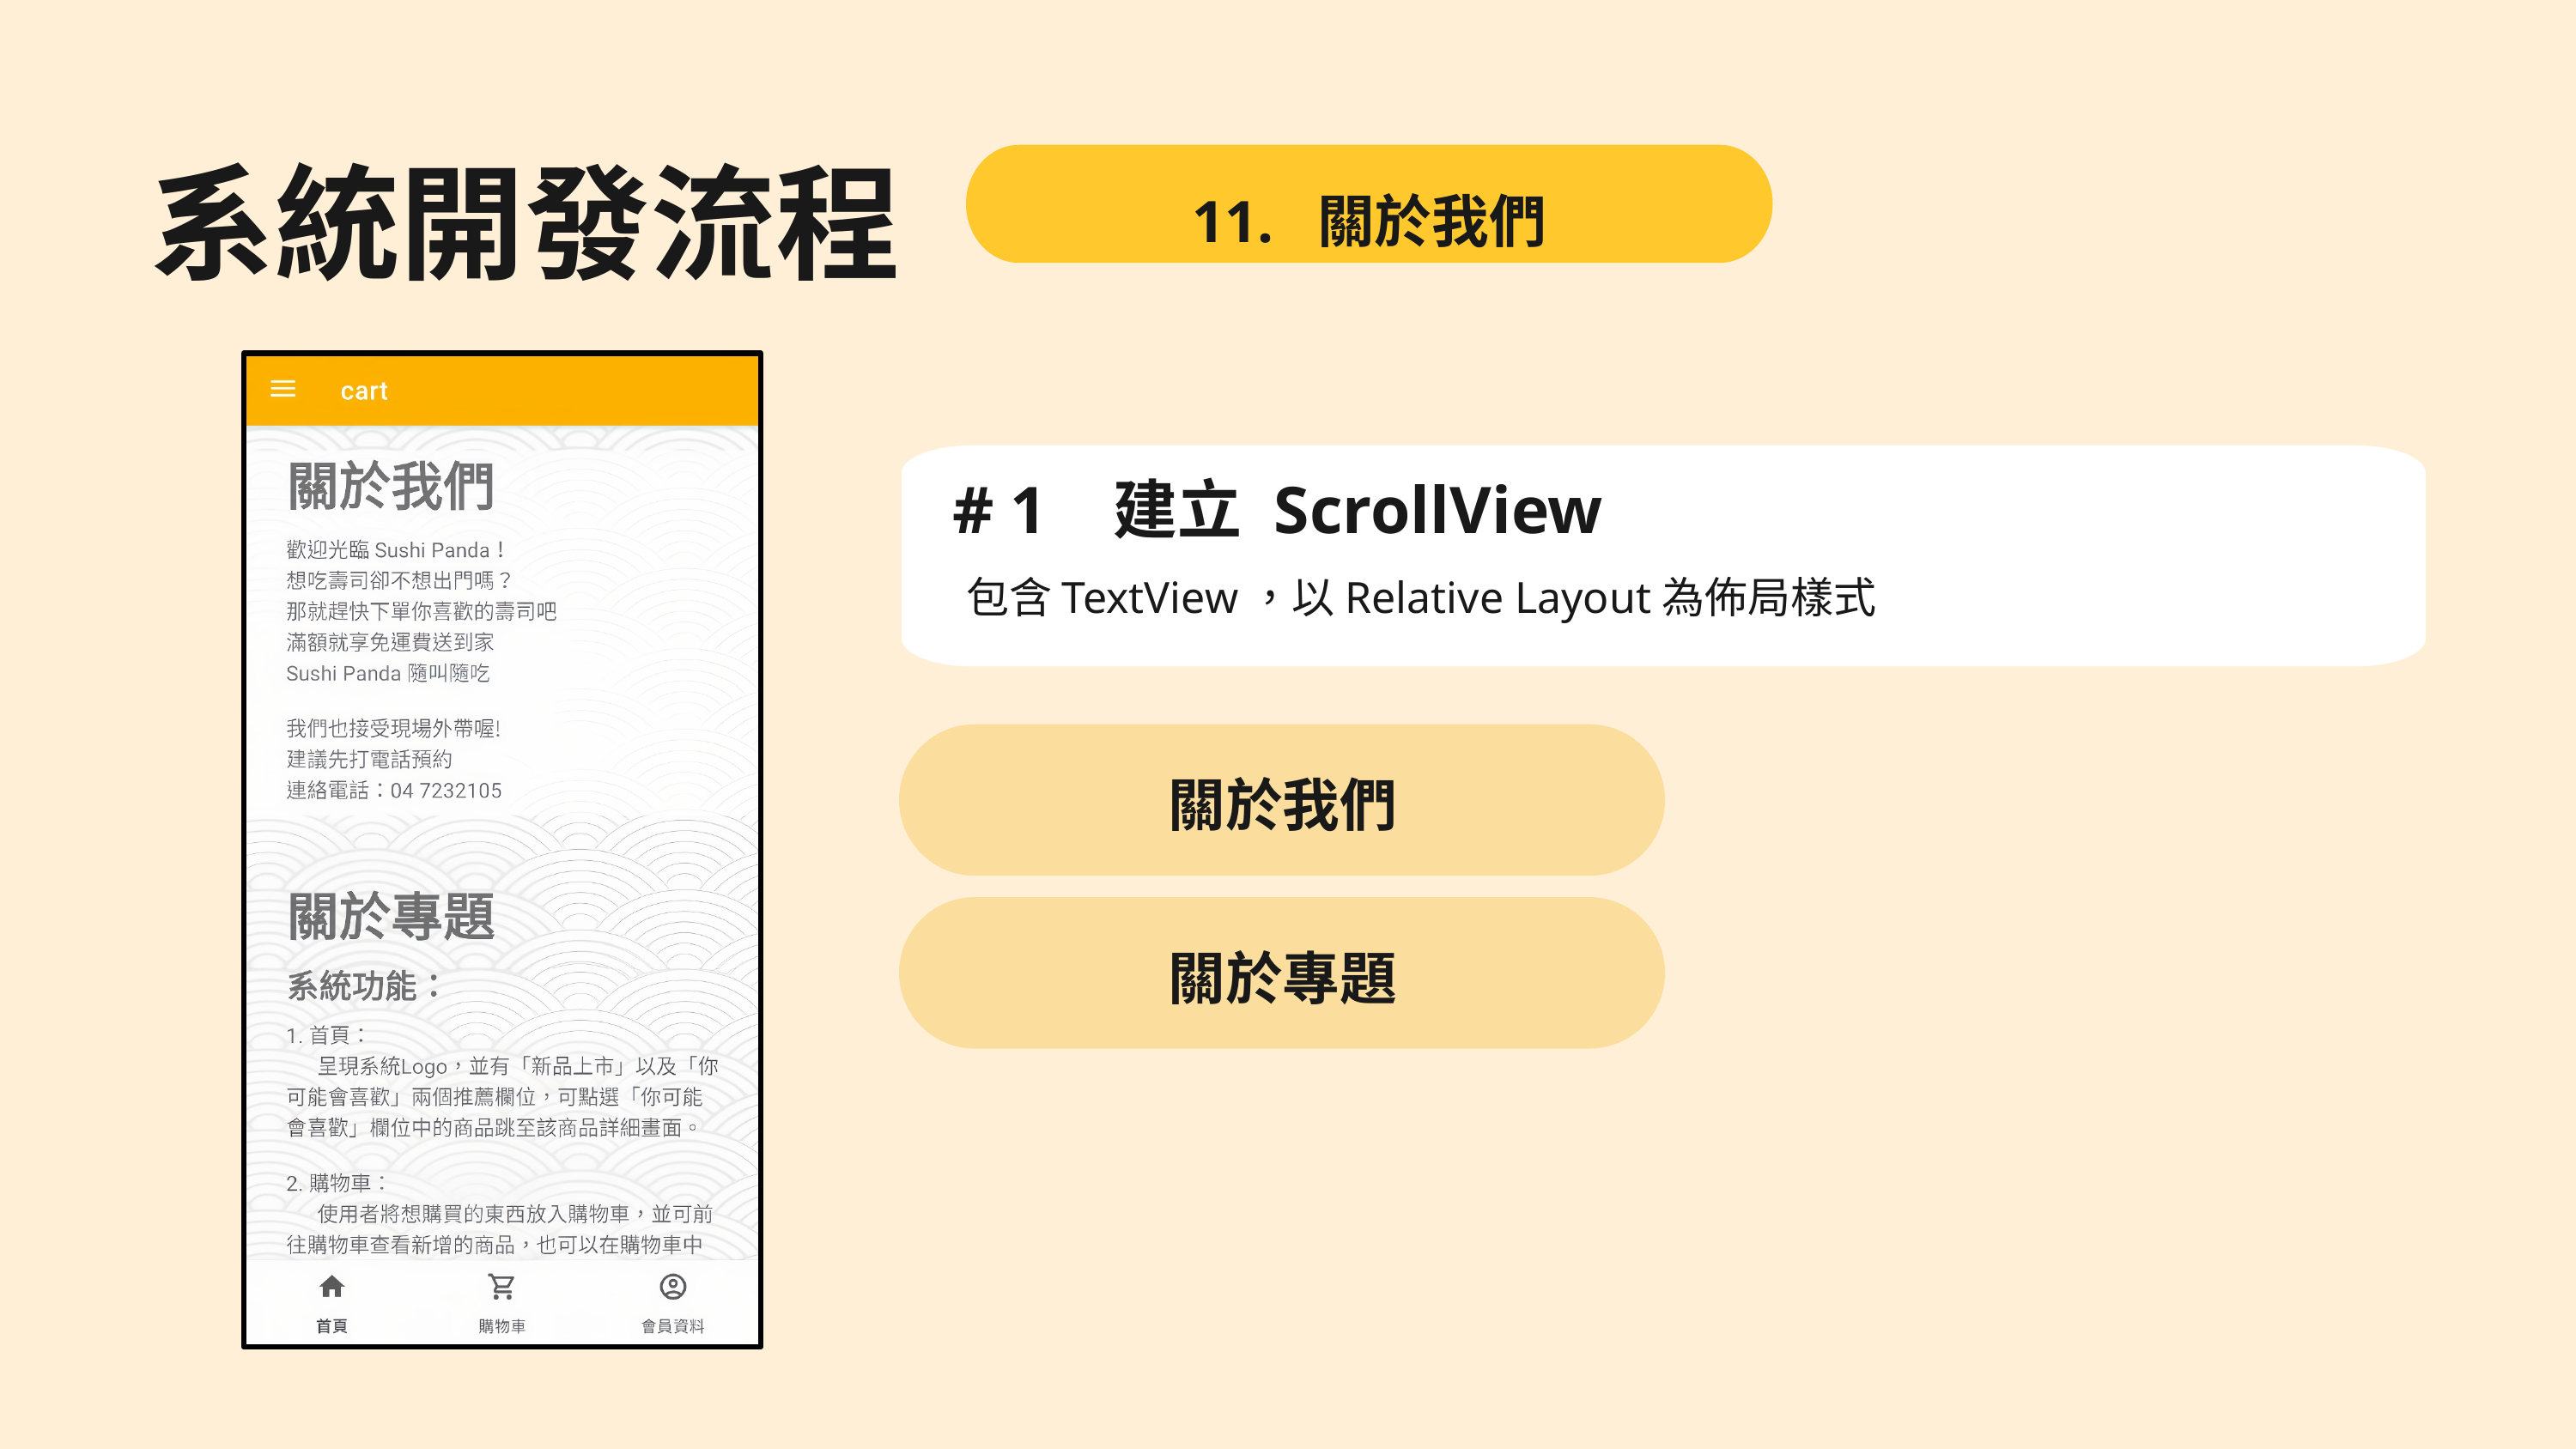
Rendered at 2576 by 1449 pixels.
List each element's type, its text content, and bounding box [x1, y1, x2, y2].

picture [246, 355, 758, 1345]
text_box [898, 445, 2427, 1049]
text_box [965, 144, 1773, 264]
text_box 系統開發流程 [149, 144, 2010, 295]
